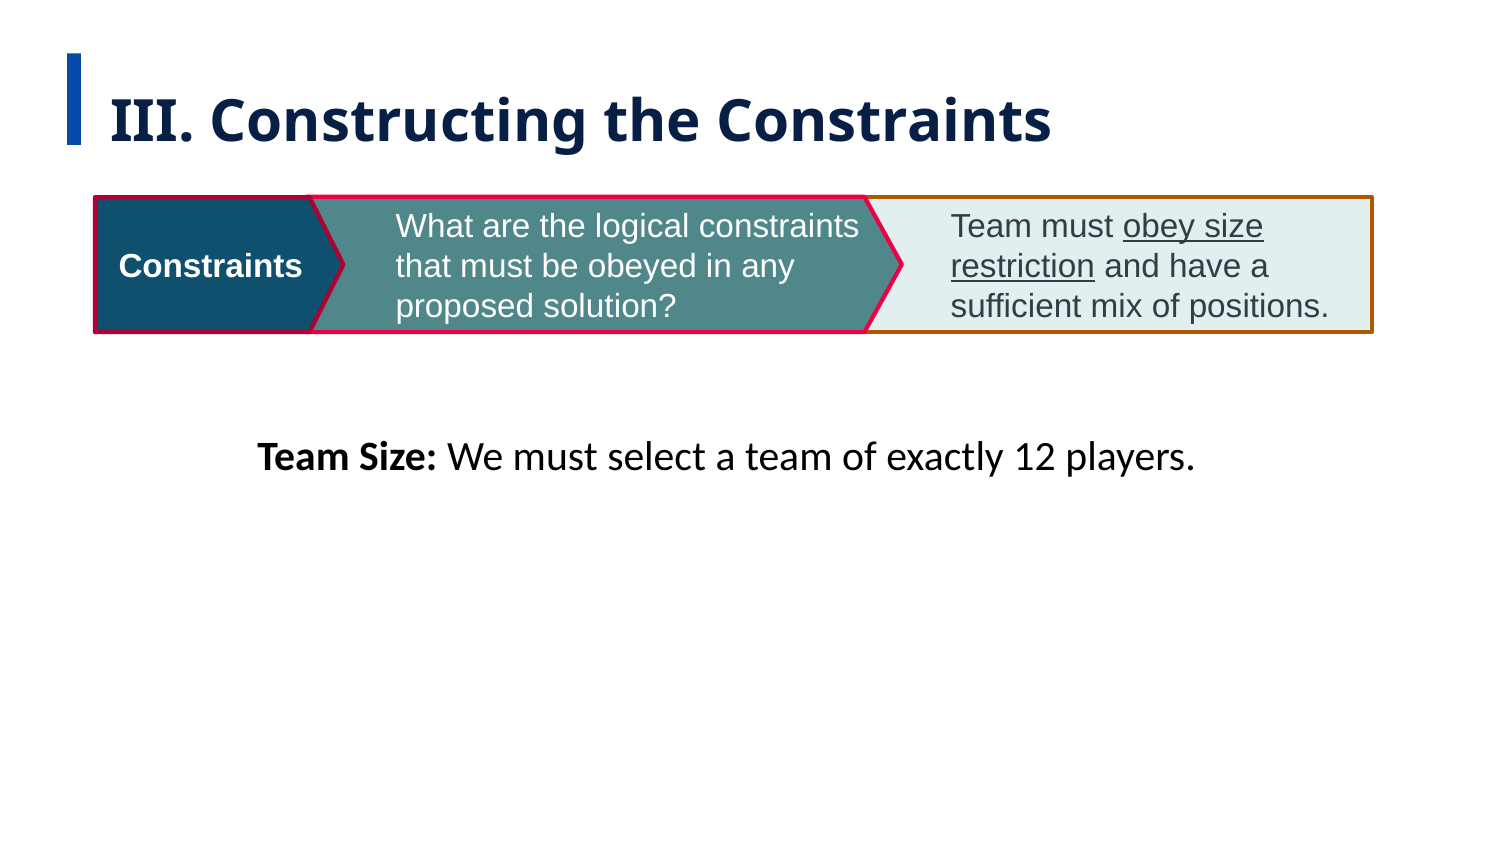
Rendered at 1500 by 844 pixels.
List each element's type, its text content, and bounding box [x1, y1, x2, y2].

text_box III. Constructing the Constraints [95, 26, 1206, 161]
text_box [67, 53, 81, 145]
text_box Constraints [92, 195, 346, 335]
text_box What are the logical constraints that must be obeyed in any proposed solution? [305, 194, 904, 335]
text_box Team must obey size restriction and have a sufficient mix of positions. [867, 195, 1374, 334]
